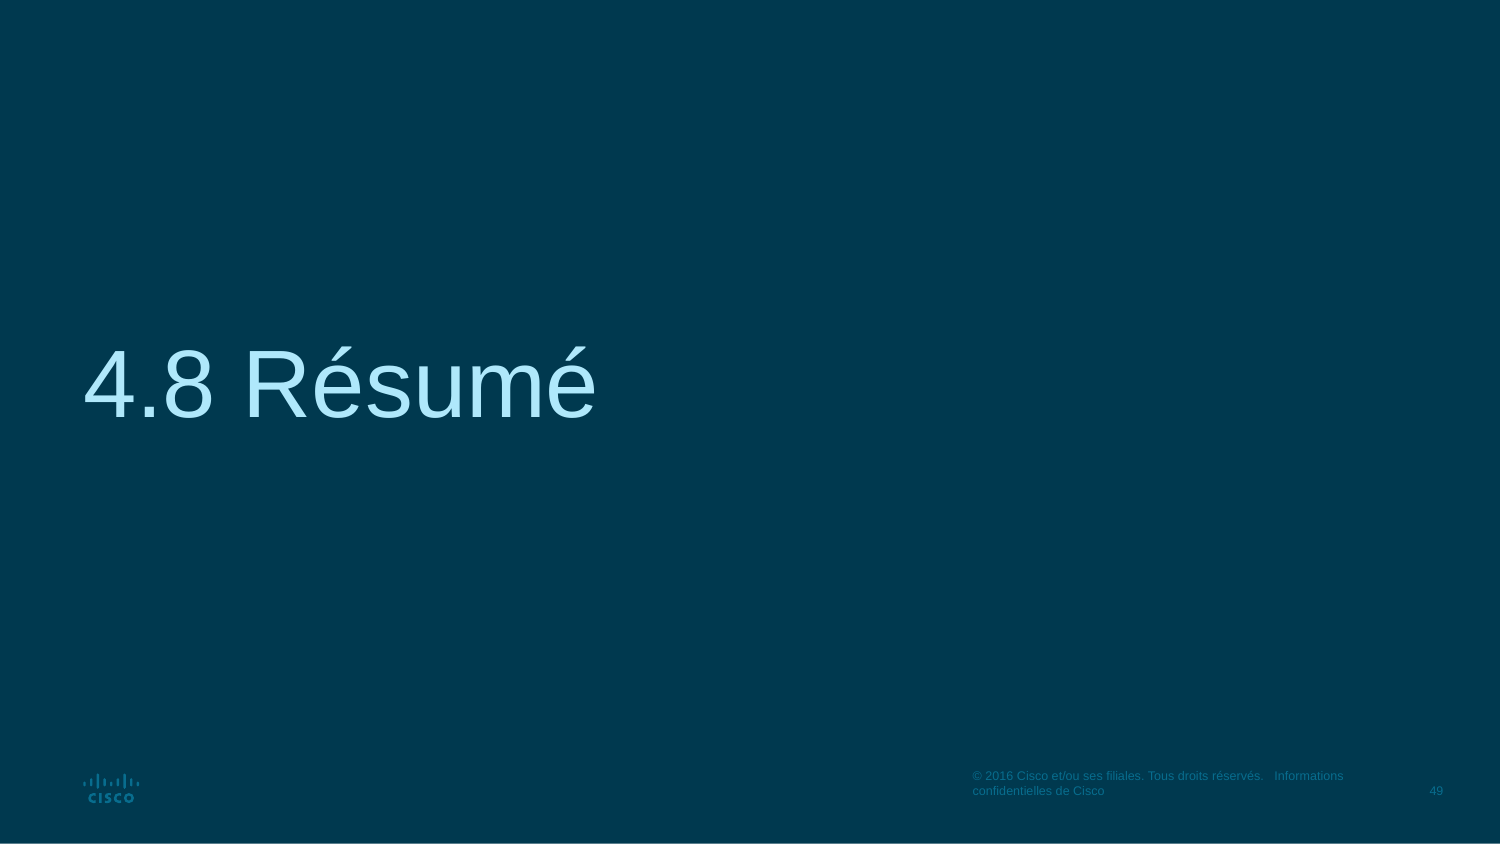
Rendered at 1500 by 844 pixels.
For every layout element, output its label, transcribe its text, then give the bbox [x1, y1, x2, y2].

title 4.8 Résumé [68, 286, 1427, 446]
